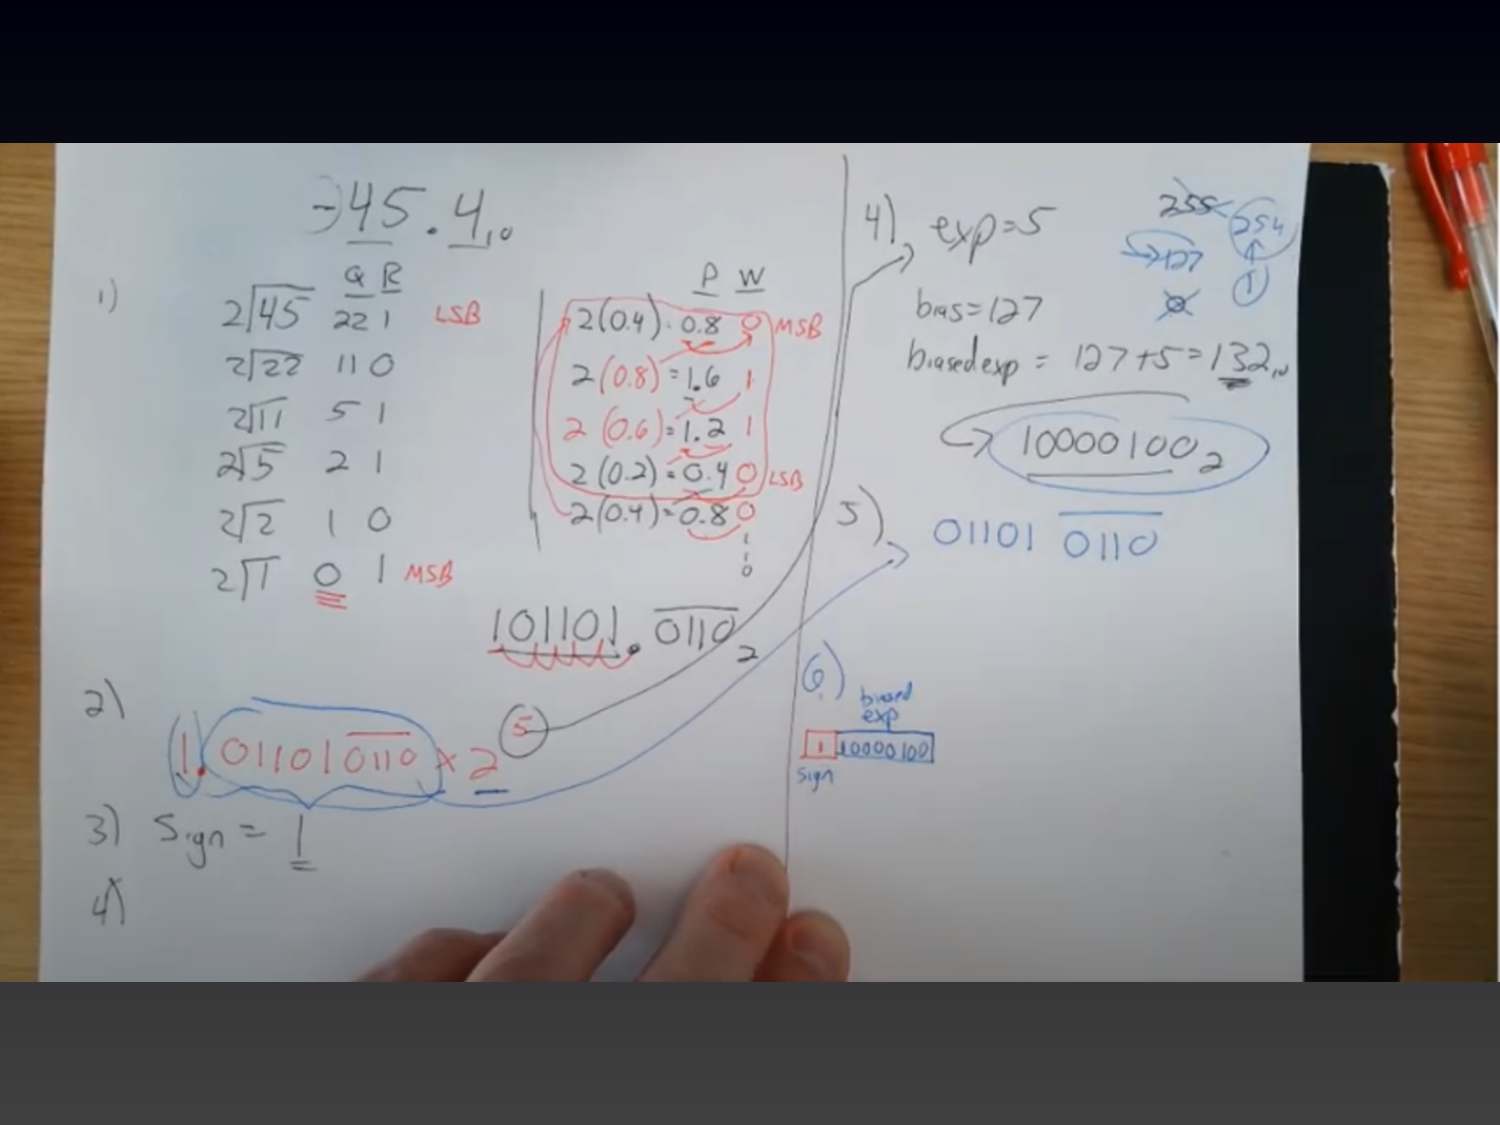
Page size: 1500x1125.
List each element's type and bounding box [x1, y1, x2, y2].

picture [0, 143, 1500, 982]
